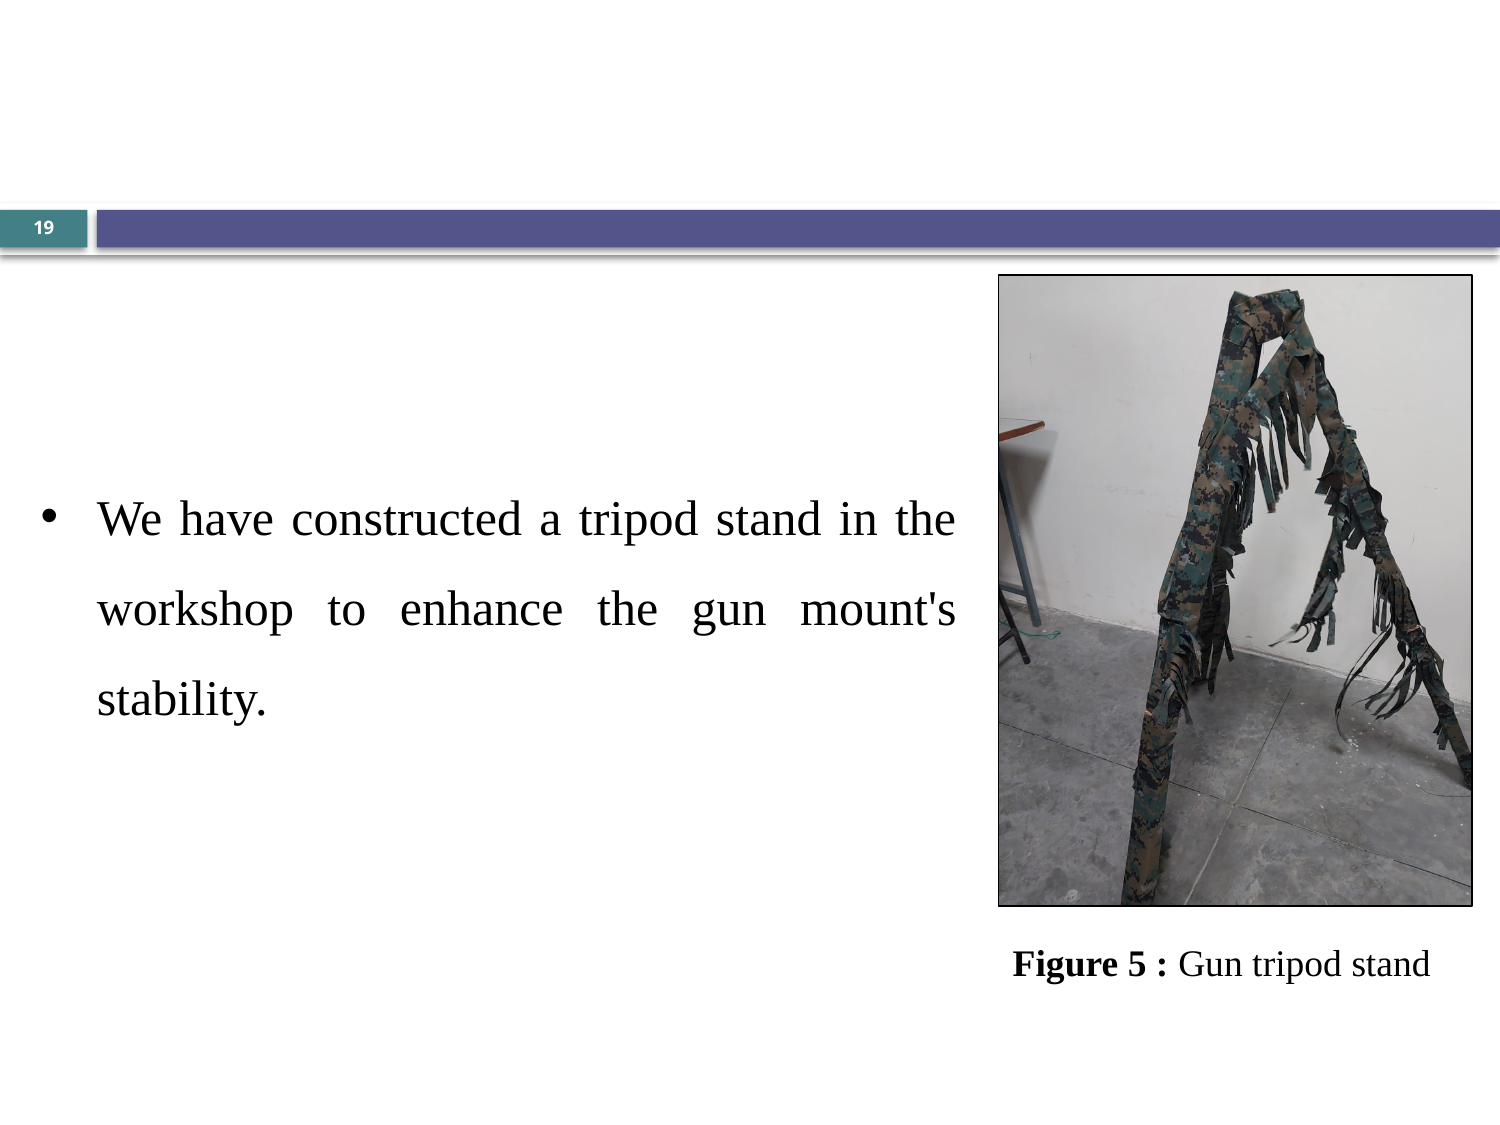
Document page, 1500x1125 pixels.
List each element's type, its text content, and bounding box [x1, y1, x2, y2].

text_box Figure 5 : Gun tripod stand [998, 932, 1500, 992]
picture [998, 275, 1472, 906]
text_box We have constructed a tripod stand in the workshop to enhance the gun mount's stability. [25, 437, 973, 745]
slide_number 19 [0, 208, 88, 249]
